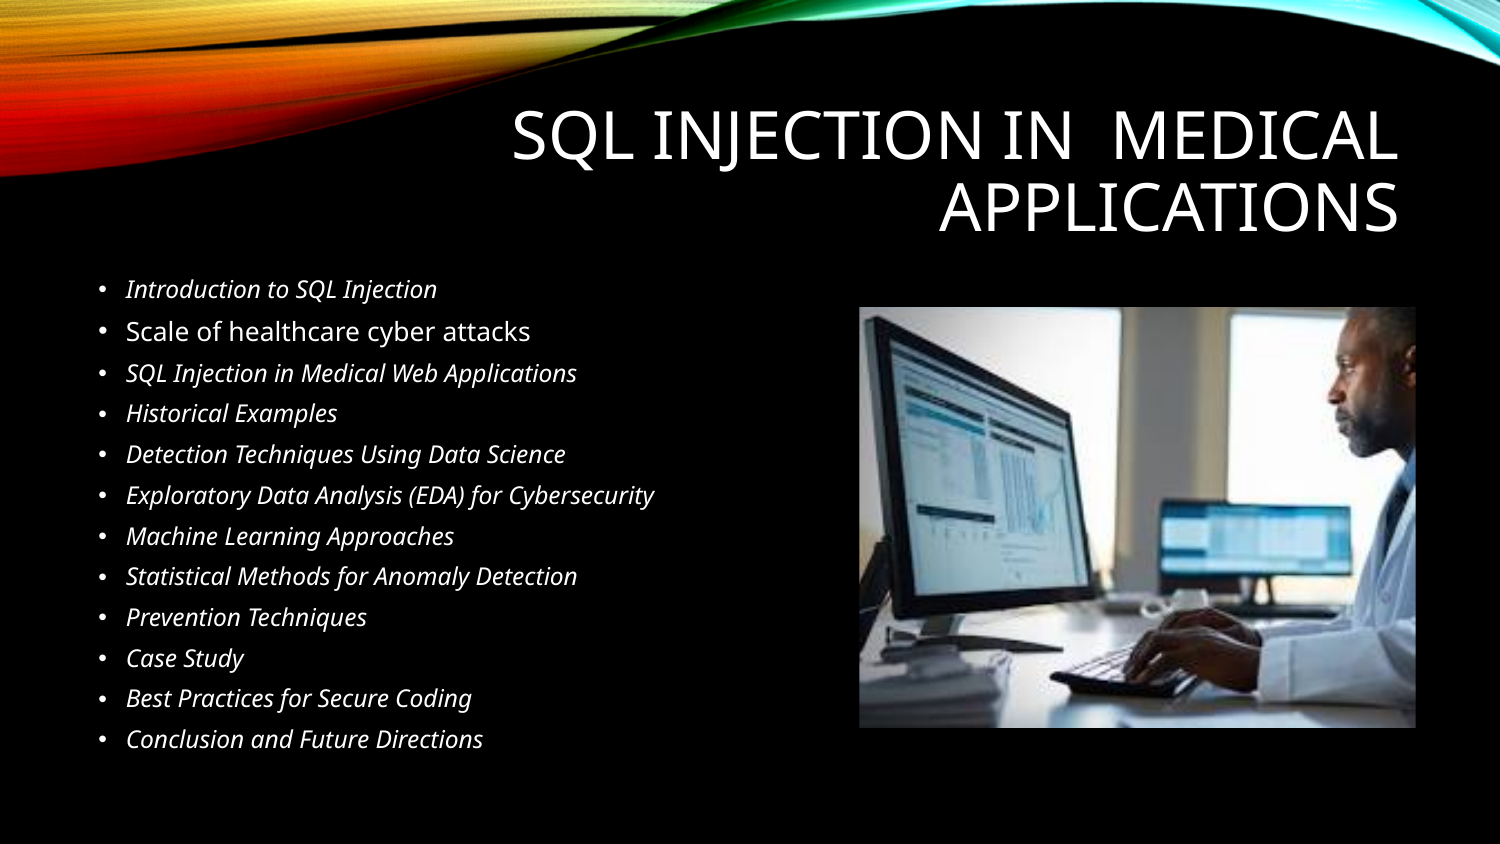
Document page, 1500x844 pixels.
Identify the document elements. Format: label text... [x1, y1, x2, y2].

list Introduction to SQL Injection Scale of healthcare cyber attacks SQL Injection in Medical Web Applications Historical Examples Detection Techniques Using Data Science Exploratory Data Analysis (EDA) for Cybersecurity Machine Learning Approaches Statistical Methods for Anomaly Detection Prevention Techniques Case Study Best Practices for Secure Coding Conclusion and Future Directions [83, 270, 799, 766]
title SQL Injection in medical applications [356, 94, 1416, 254]
picture [859, 307, 1416, 728]
picture [0, 0, 1500, 178]
